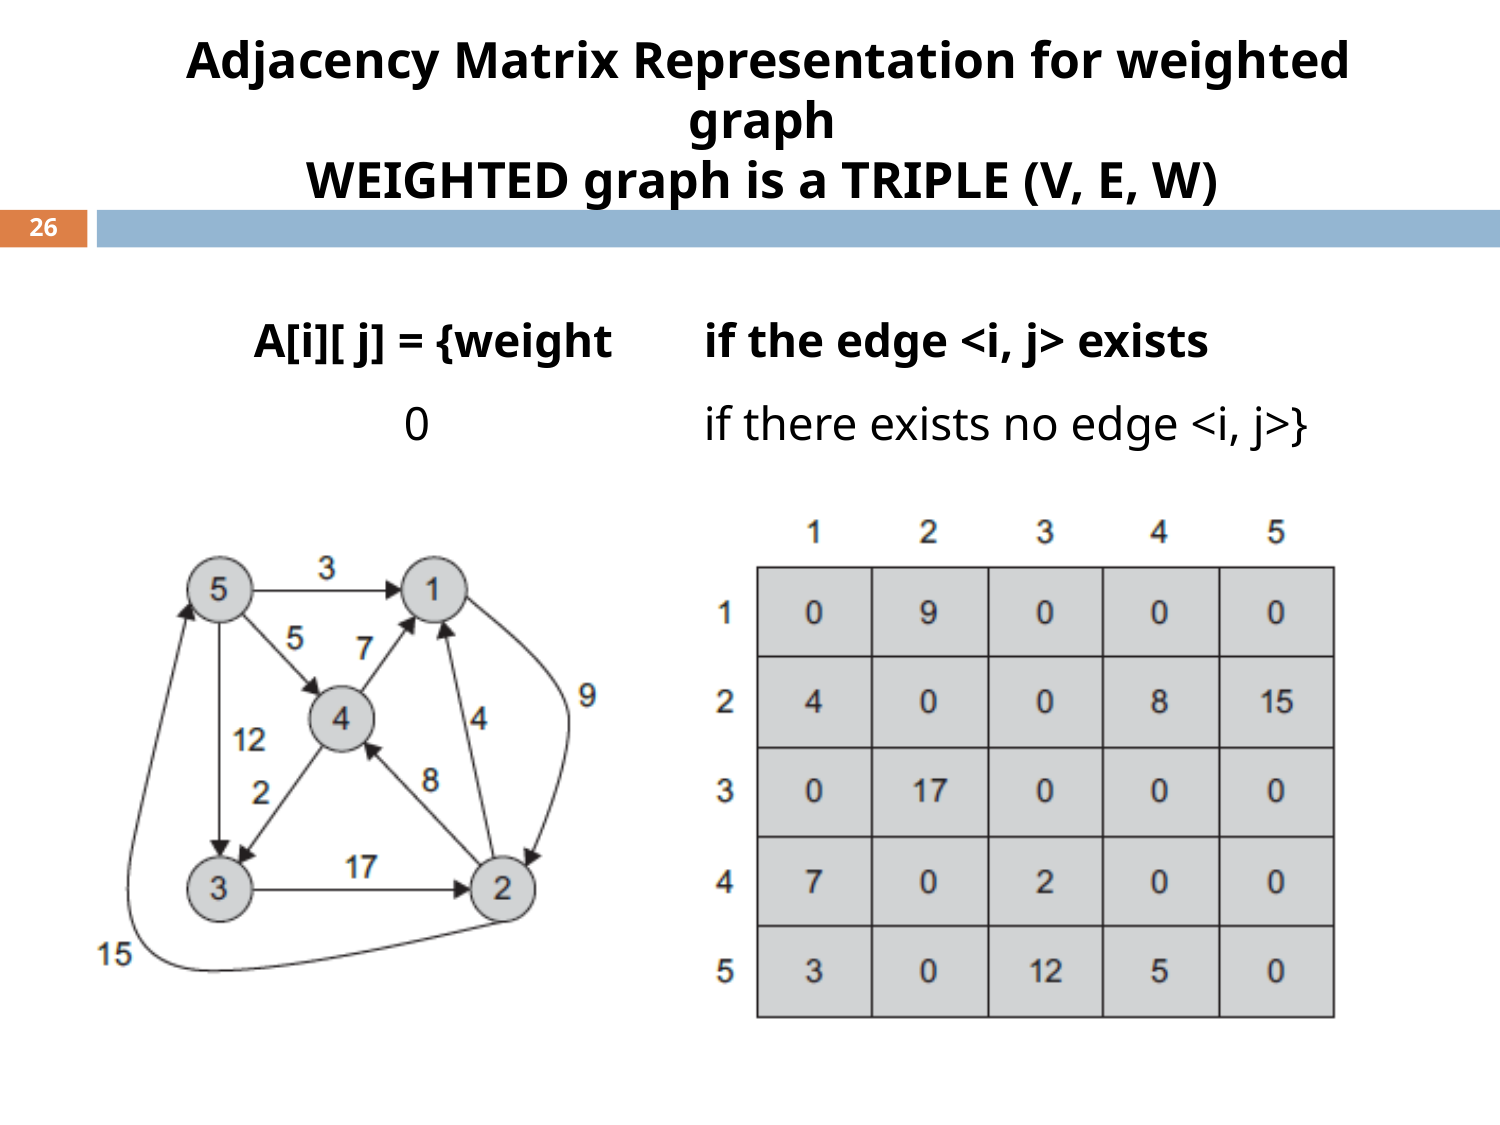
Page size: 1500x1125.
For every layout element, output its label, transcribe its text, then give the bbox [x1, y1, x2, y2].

text_box A[i][ j] = {weight if the edge <i, j> exists 0 if there exists no edge <i, j>} [238, 277, 1413, 458]
text_box ‹#› [0, 208, 88, 249]
title Adjacency Matrix Representation for weighted graph WEIGHTED graph is a TRIPLE (V, E, W) [100, 37, 1438, 200]
picture [81, 499, 1381, 1040]
